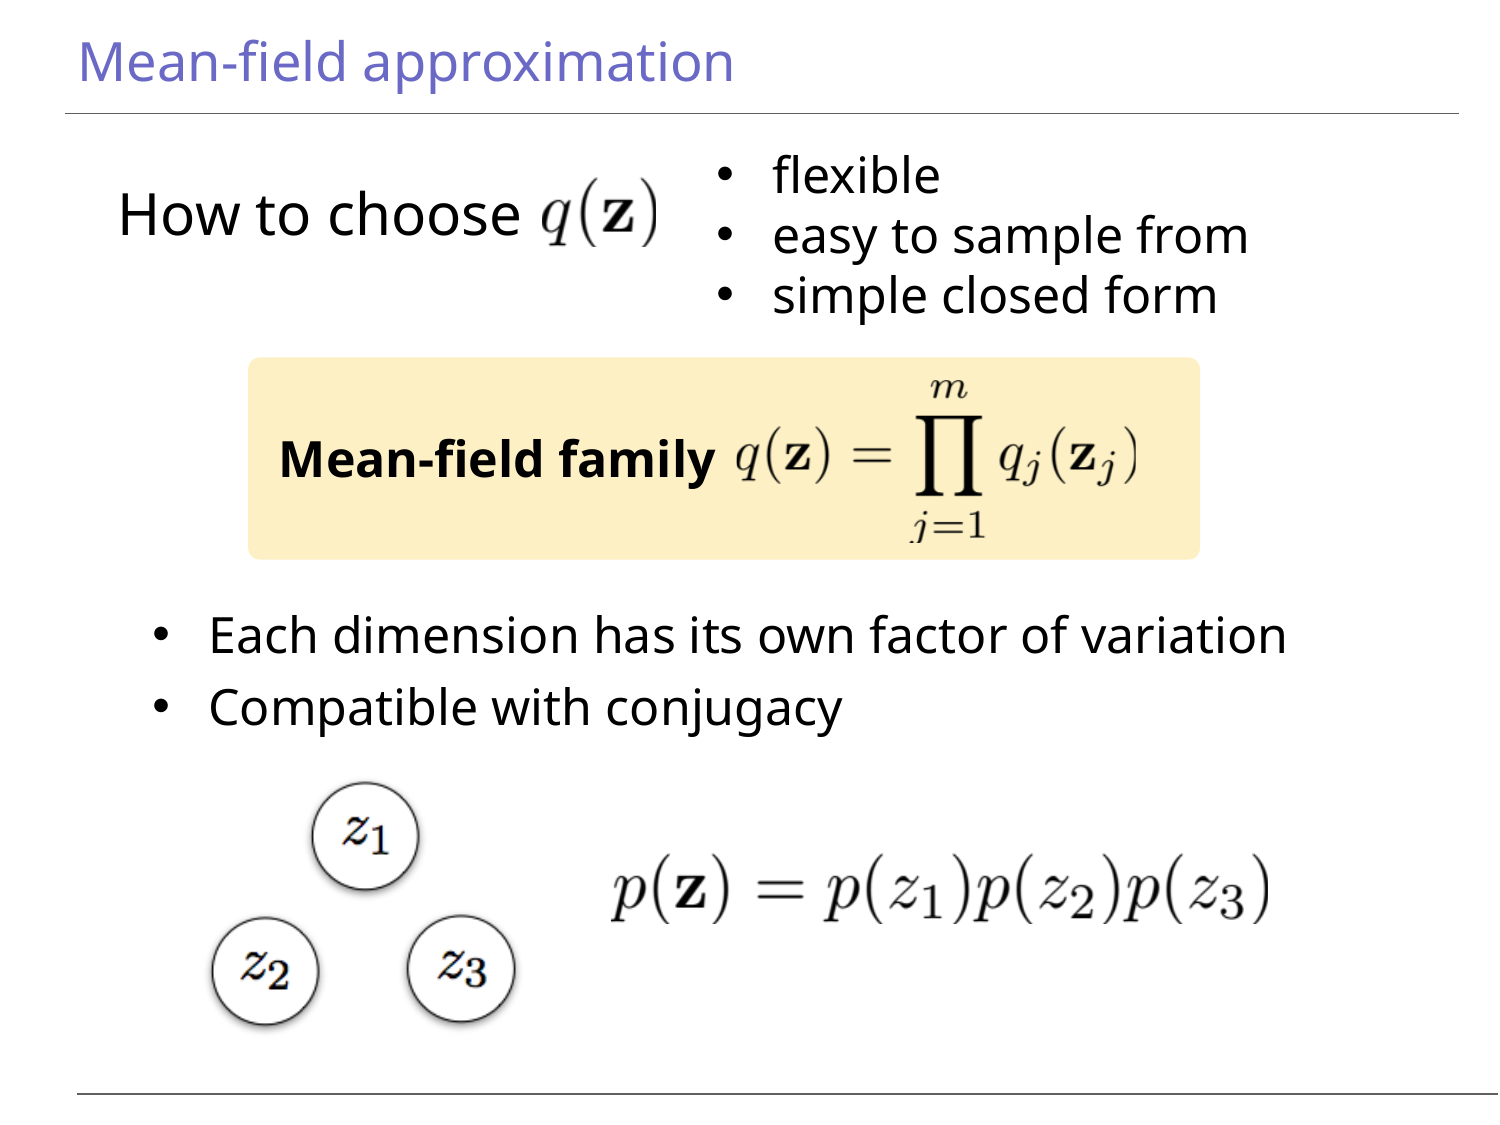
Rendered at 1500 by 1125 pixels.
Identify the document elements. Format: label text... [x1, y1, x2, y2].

picture [202, 910, 331, 1039]
picture [397, 908, 526, 1037]
text_box [248, 357, 1201, 560]
text_box How to choose [102, 169, 553, 255]
picture [736, 379, 1136, 544]
text_box Each dimension has its own factor of variation Compatible with conjugacy [137, 583, 1431, 743]
picture [541, 176, 657, 247]
text_box flexible easy to sample from simple closed form [701, 136, 1452, 331]
picture [302, 775, 431, 904]
title Mean-field approximation [62, 6, 1447, 114]
text_box Mean-field family [264, 419, 731, 495]
picture [610, 852, 1269, 924]
